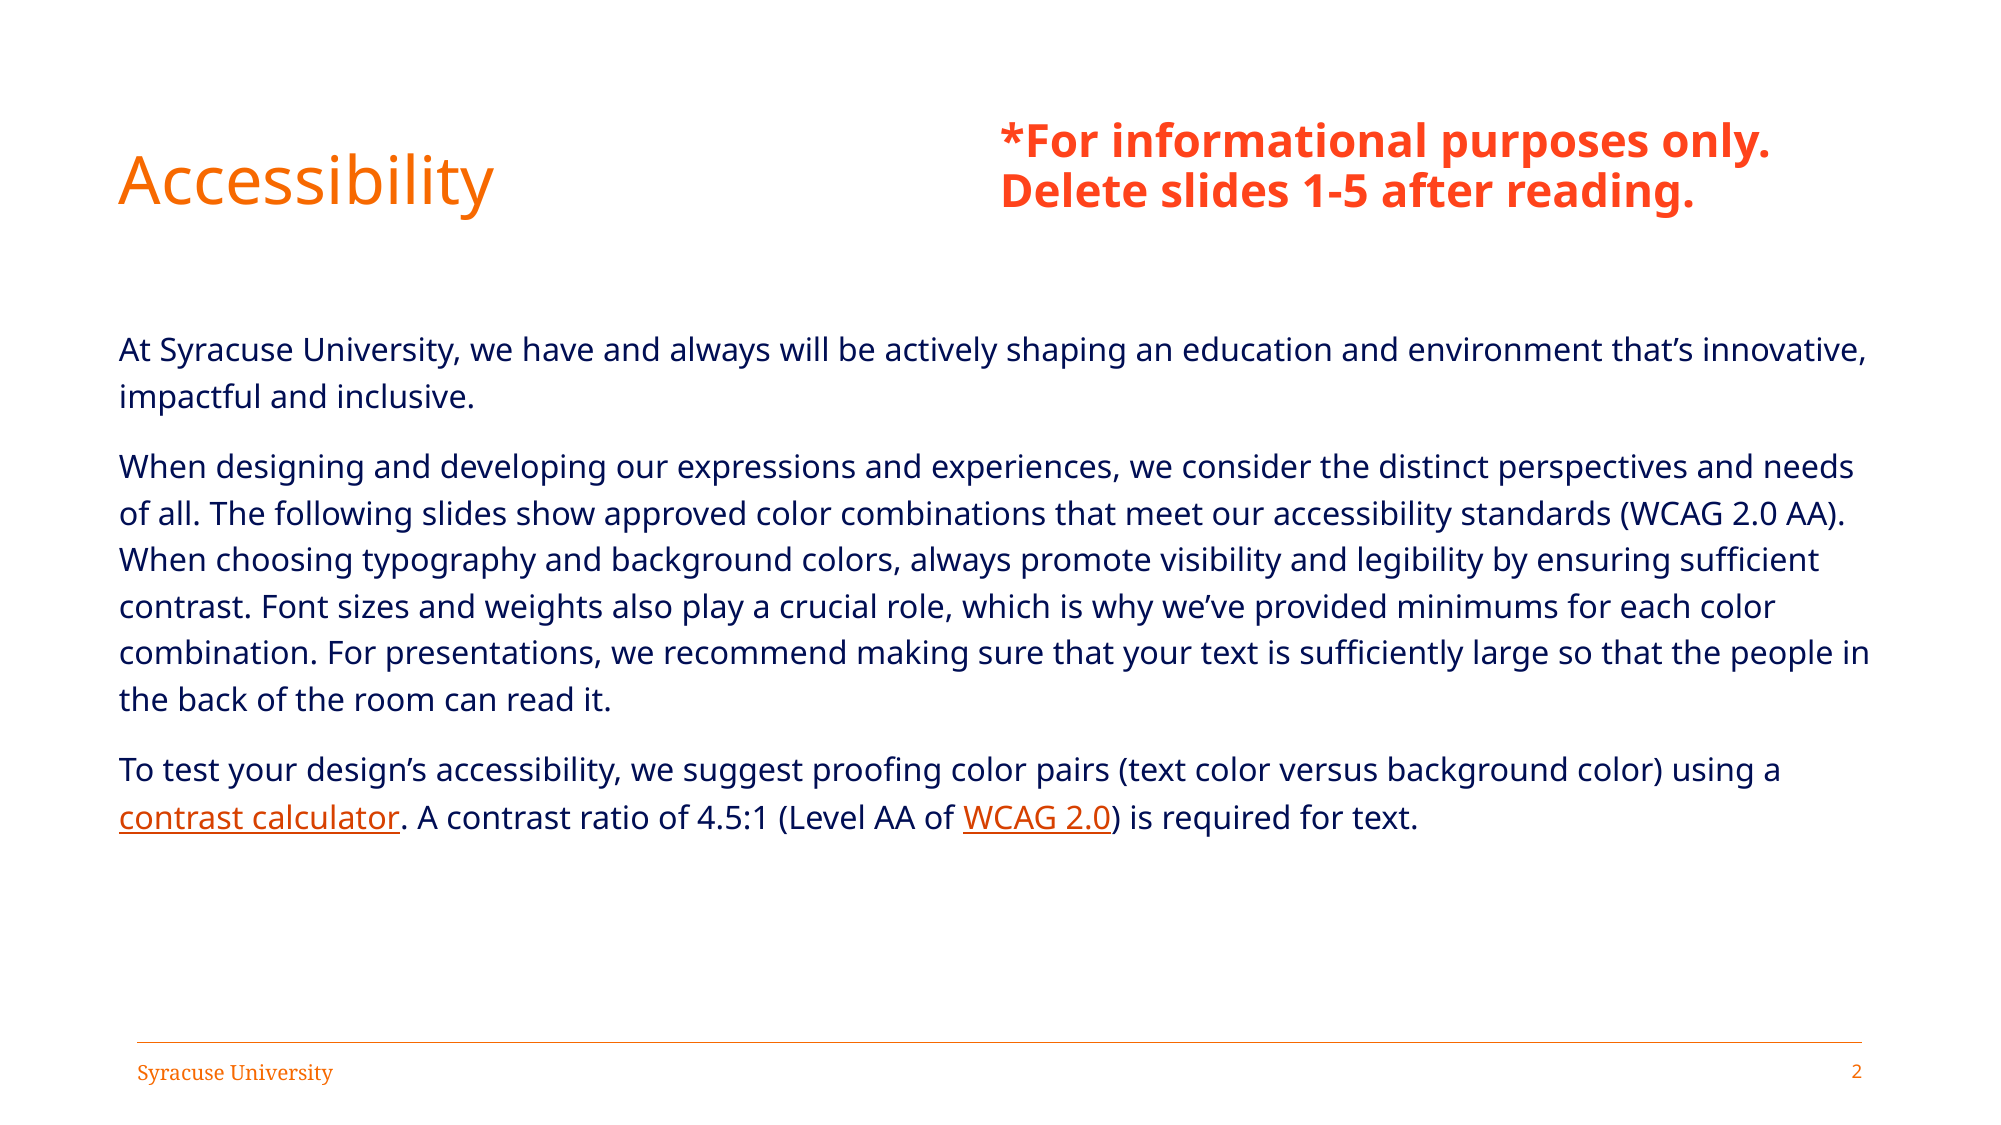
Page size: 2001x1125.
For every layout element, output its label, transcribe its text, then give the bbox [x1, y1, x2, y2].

list *For informational purposes only. Delete slides 1-5 after reading. [999, 110, 1882, 255]
list At Syracuse University, we have and always will be actively shaping an education and environment that’s innovative, impactful and inclusive. When designing and developing our expressions and experiences, we consider the distinct perspectives and needs of all. The following slides show approved color combinations that meet our accessibility standards (WCAG 2.0 AA). When choosing typography and background colors, always promote visibility and legibility by ensuring sufficient contrast. Font sizes and weights also play a crucial role, which is why we’ve provided minimums for each color combination. For presentations, we recommend making sure that your text is sufficiently large so that the people in the back of the room can read it. To test your design’s accessibility, we suggest proofing color pairs (text color versus background color) using a contrast calculator. A contrast ratio of 4.5:1 (Level AA of WCAG 2.0) is required for text. [118, 314, 1882, 850]
title Accessibility [118, 110, 941, 255]
